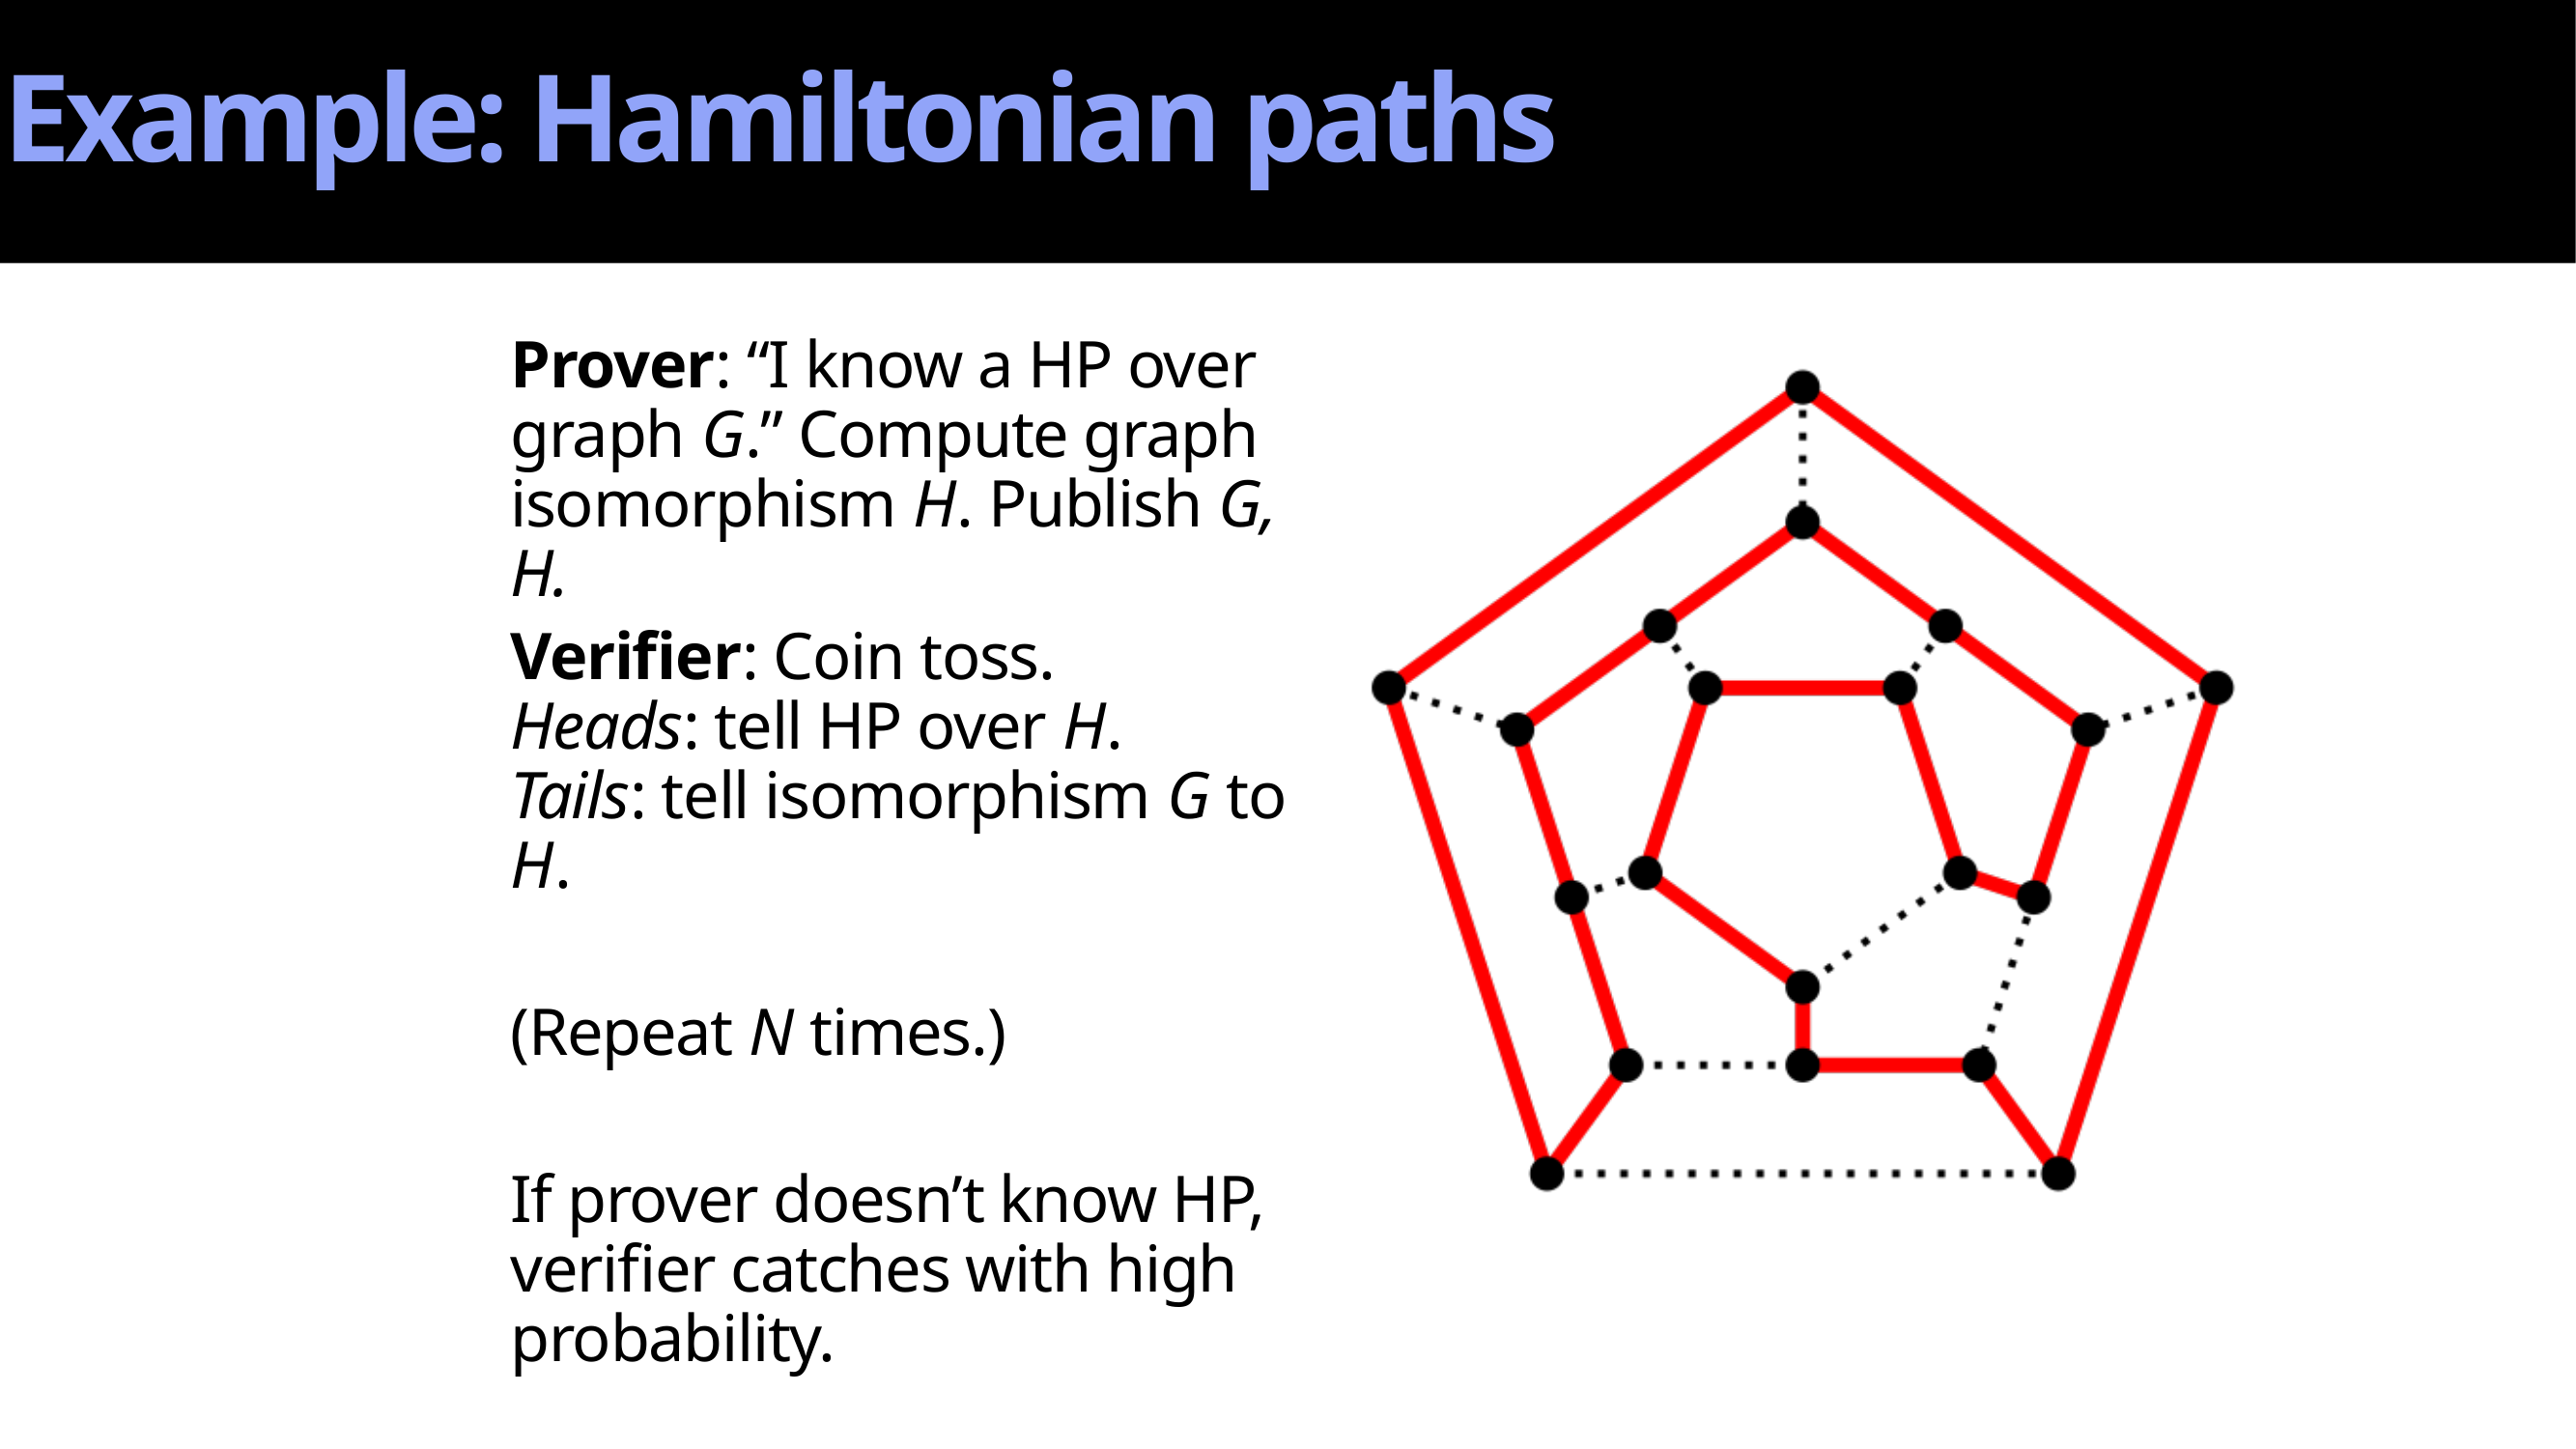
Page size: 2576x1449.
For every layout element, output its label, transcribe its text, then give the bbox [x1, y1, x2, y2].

title Example: Hamiltonian paths [0, 0, 2576, 265]
picture [1359, 355, 2247, 1207]
text_box Prover: “I know a HP over graph G.” Compute graph isomorphism H. Publish G, H. Verifier: Coin toss. Heads: tell HP over H. Tails: tell isomorphism G to H. (Repeat N times.) If prover doesn’t know HP, verifier catches with high probability. [510, 331, 1334, 1409]
